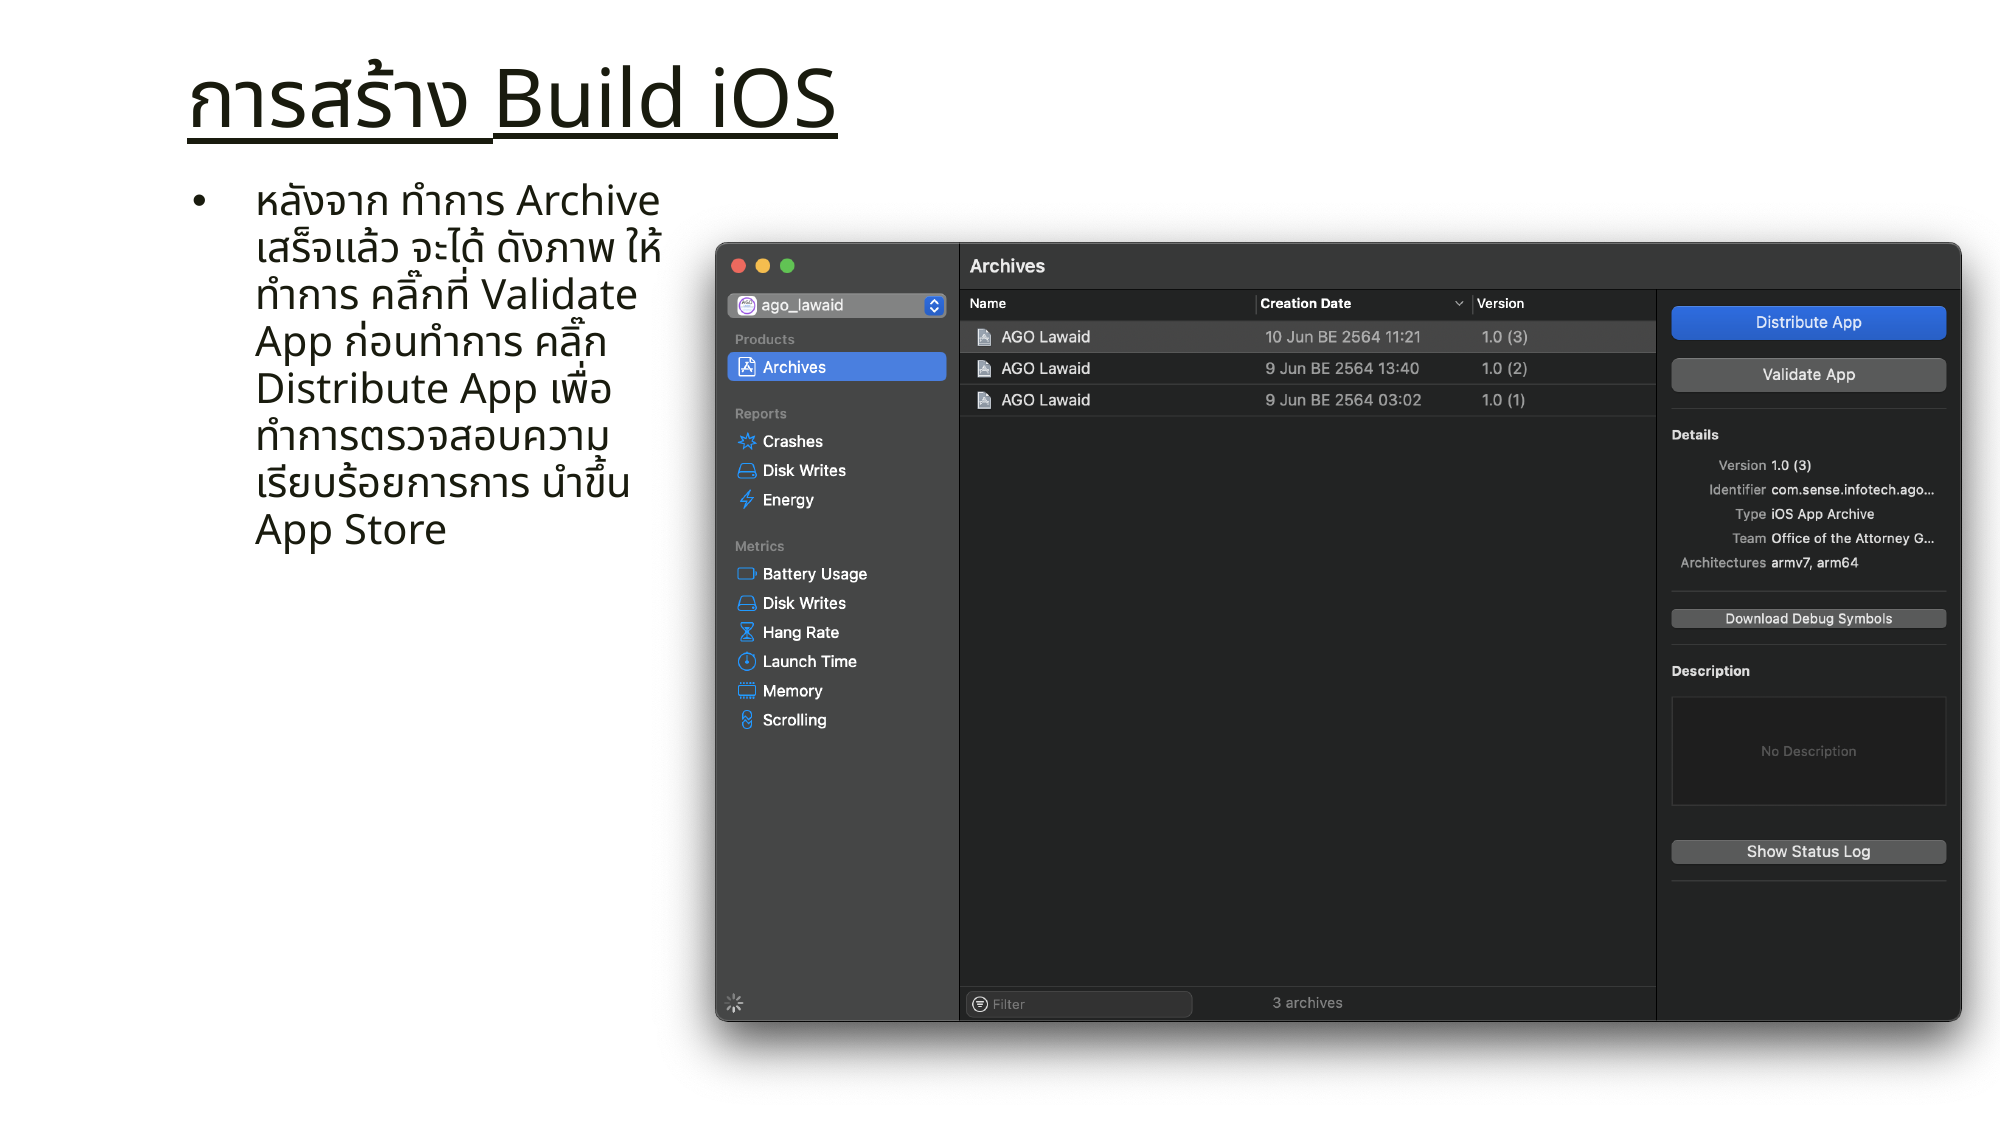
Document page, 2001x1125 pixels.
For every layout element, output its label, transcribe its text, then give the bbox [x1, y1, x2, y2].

list หลังจาก ทำการ Archive เสร็จแล้ว จะได้ ดังภาพ ให้ทำการ คลิ๊กที่ Validate App ก่อนทำการ คลิ๊ก Distribute App เพื่อทำการตรวจสอบความเรียบร้อยการการ นำขึ้น App Store [184, 170, 682, 1068]
text_box การสร้าง Build iOS [179, 57, 1740, 163]
picture [647, 196, 2000, 1111]
